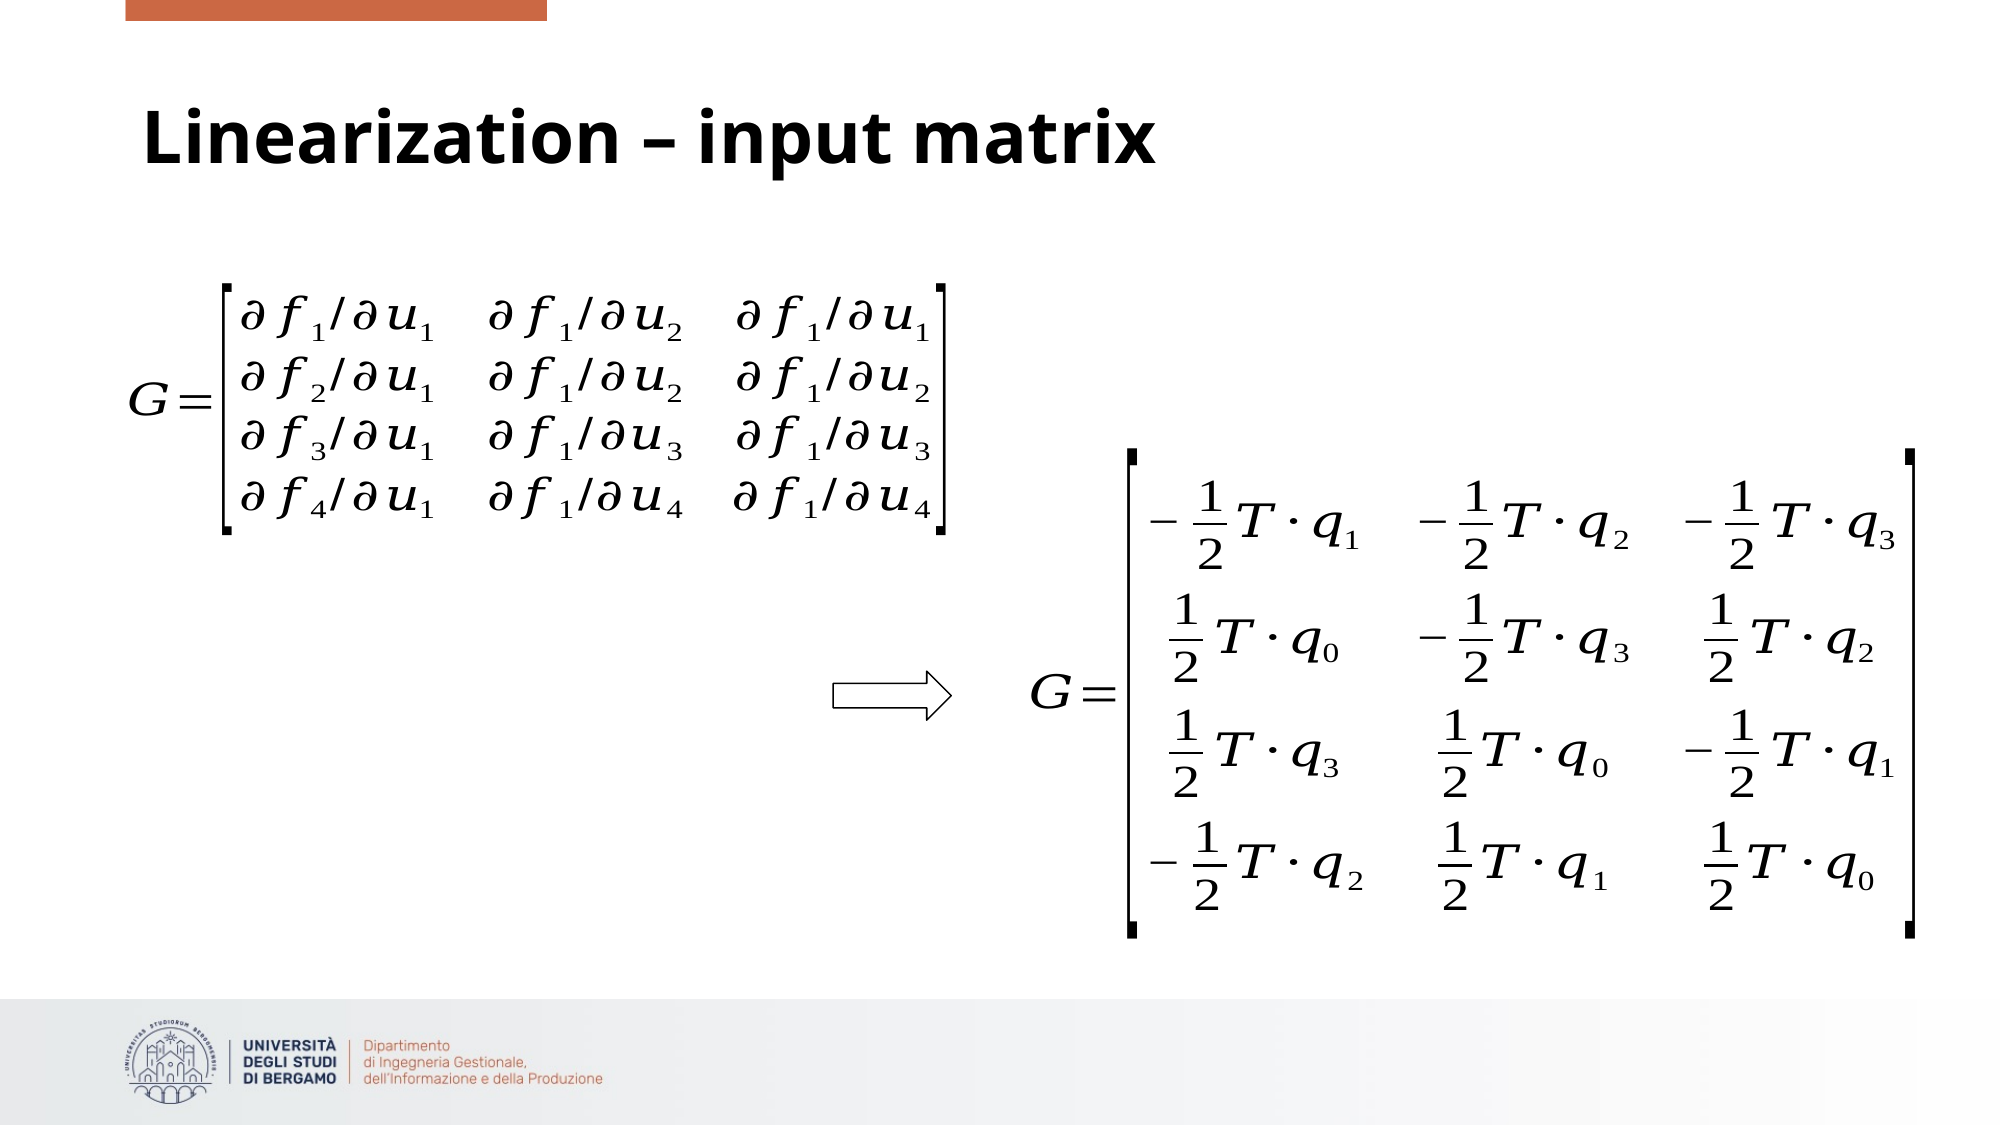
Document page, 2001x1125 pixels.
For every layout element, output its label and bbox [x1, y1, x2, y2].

text_box [833, 671, 952, 721]
